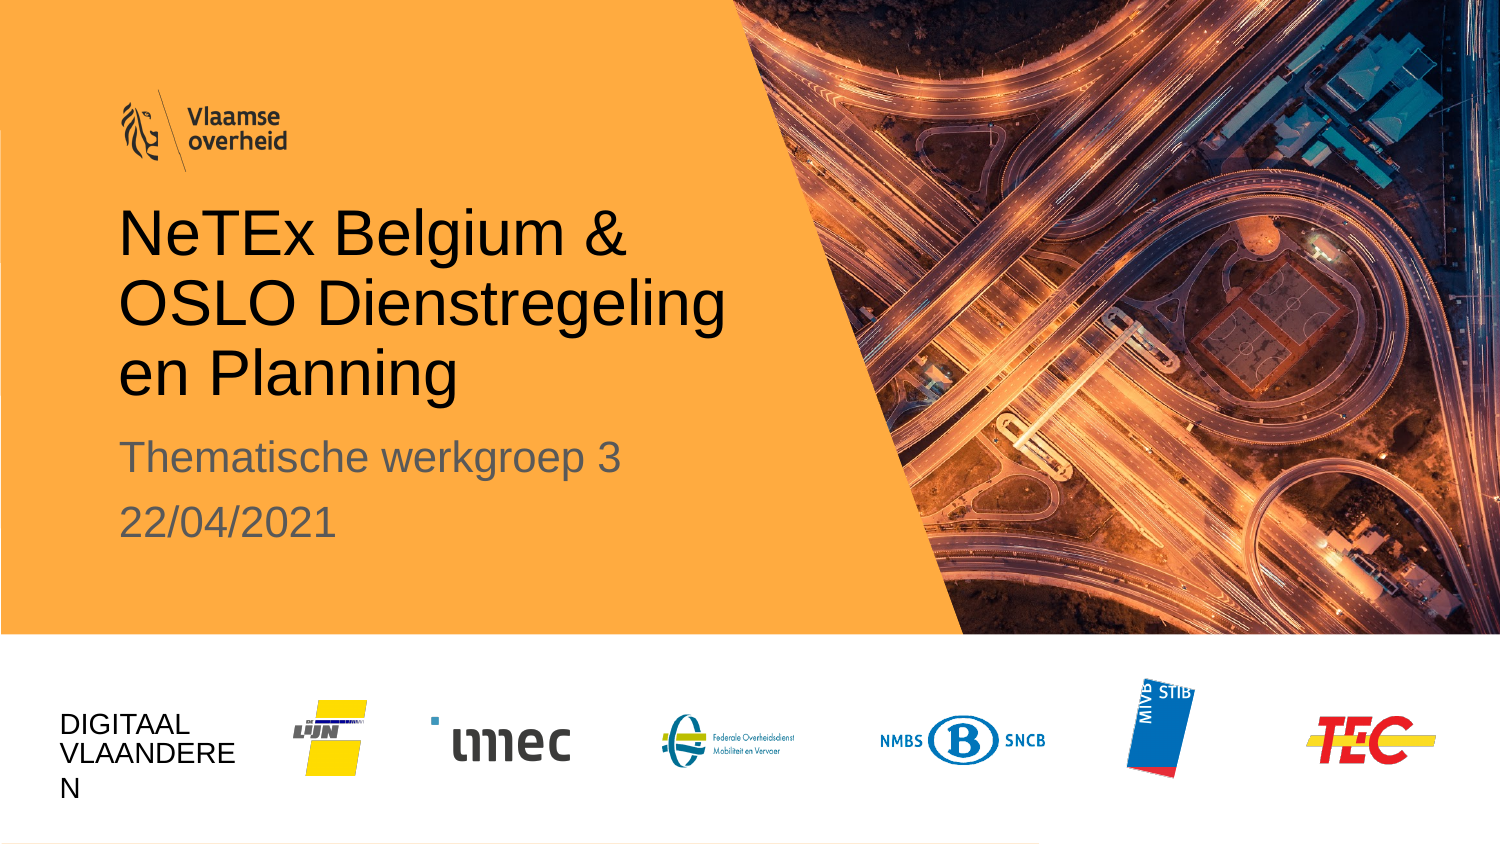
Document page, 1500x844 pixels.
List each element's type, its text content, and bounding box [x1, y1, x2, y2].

picture [106, 85, 327, 176]
picture [292, 700, 367, 777]
picture [650, 705, 802, 775]
title NeTEx Belgium & OSLO Dienstregeling en Planning [106, 193, 748, 422]
picture [867, 697, 1062, 783]
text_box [1126, 677, 1241, 802]
picture [419, 704, 585, 774]
subtitle Thematische werkgroep 3 22/04/2021 [106, 421, 878, 559]
picture [734, 0, 1500, 634]
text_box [44, 697, 262, 778]
picture [1305, 715, 1437, 765]
text_box [0, 634, 1500, 844]
